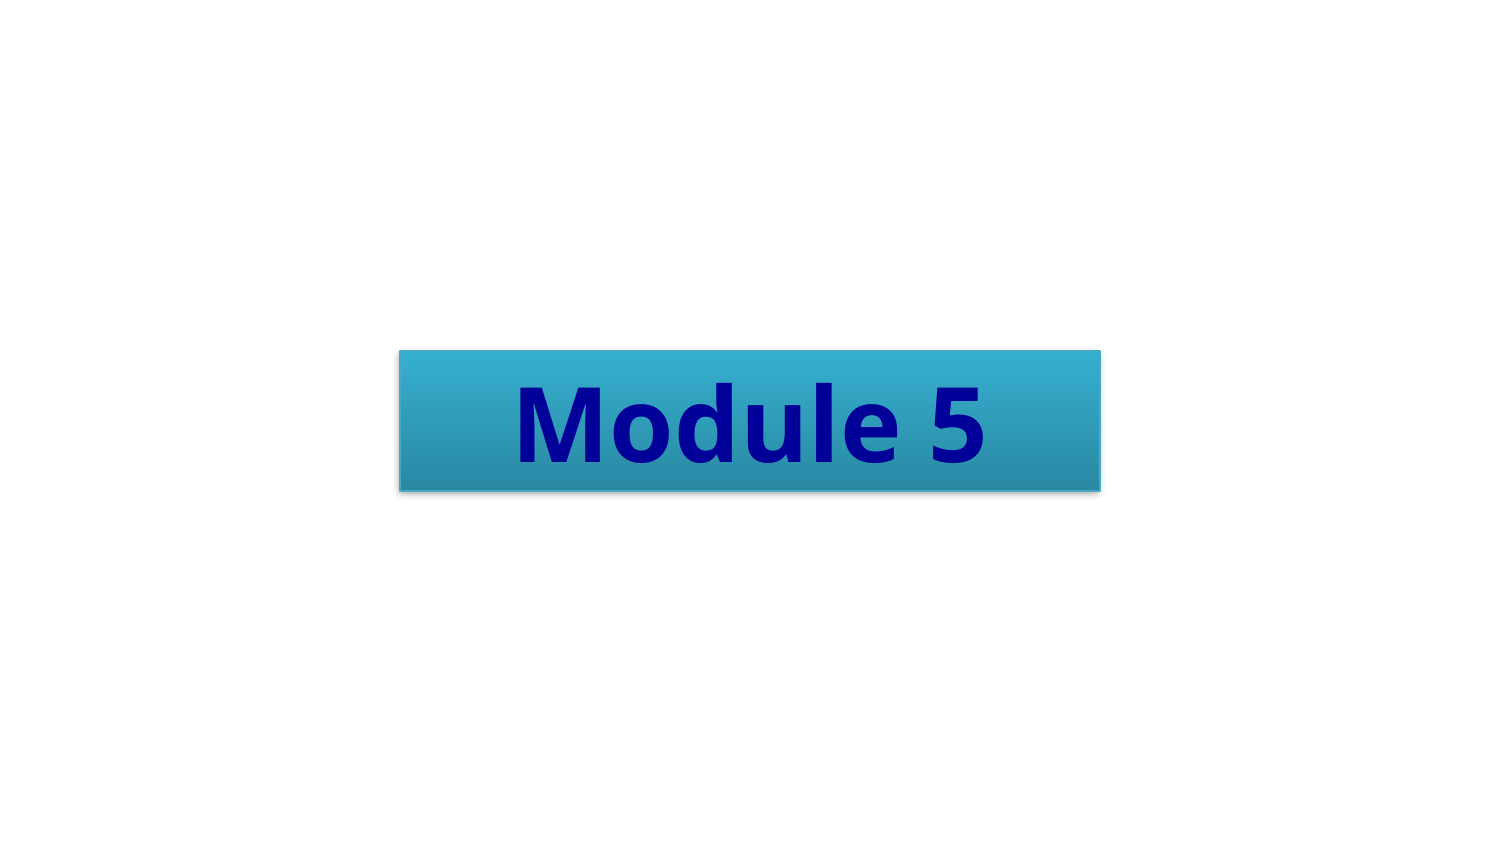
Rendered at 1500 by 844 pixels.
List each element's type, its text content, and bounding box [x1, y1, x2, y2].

text_box Module 5 [399, 350, 1101, 492]
